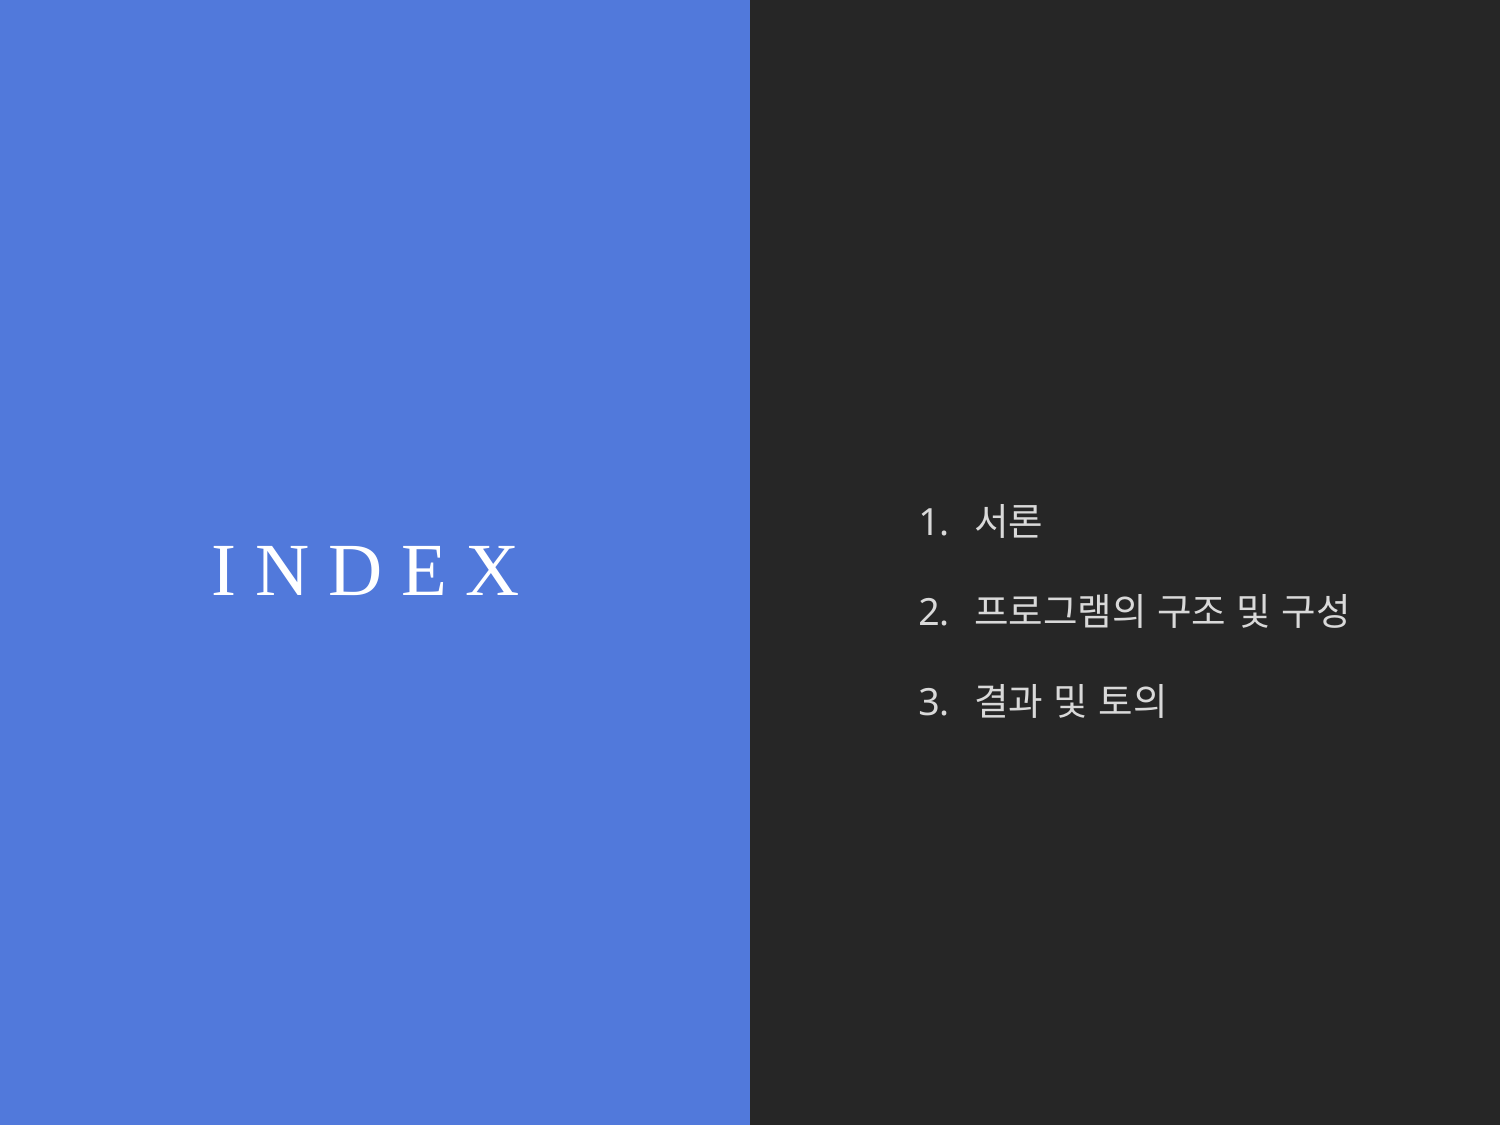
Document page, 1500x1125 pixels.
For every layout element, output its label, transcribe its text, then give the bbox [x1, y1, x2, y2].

text_box [0, 0, 752, 1125]
text_box 서론 프로그램의 구조 및 구성 결과 및 토의 [903, 490, 1430, 731]
text_box I N D E X [196, 512, 554, 618]
